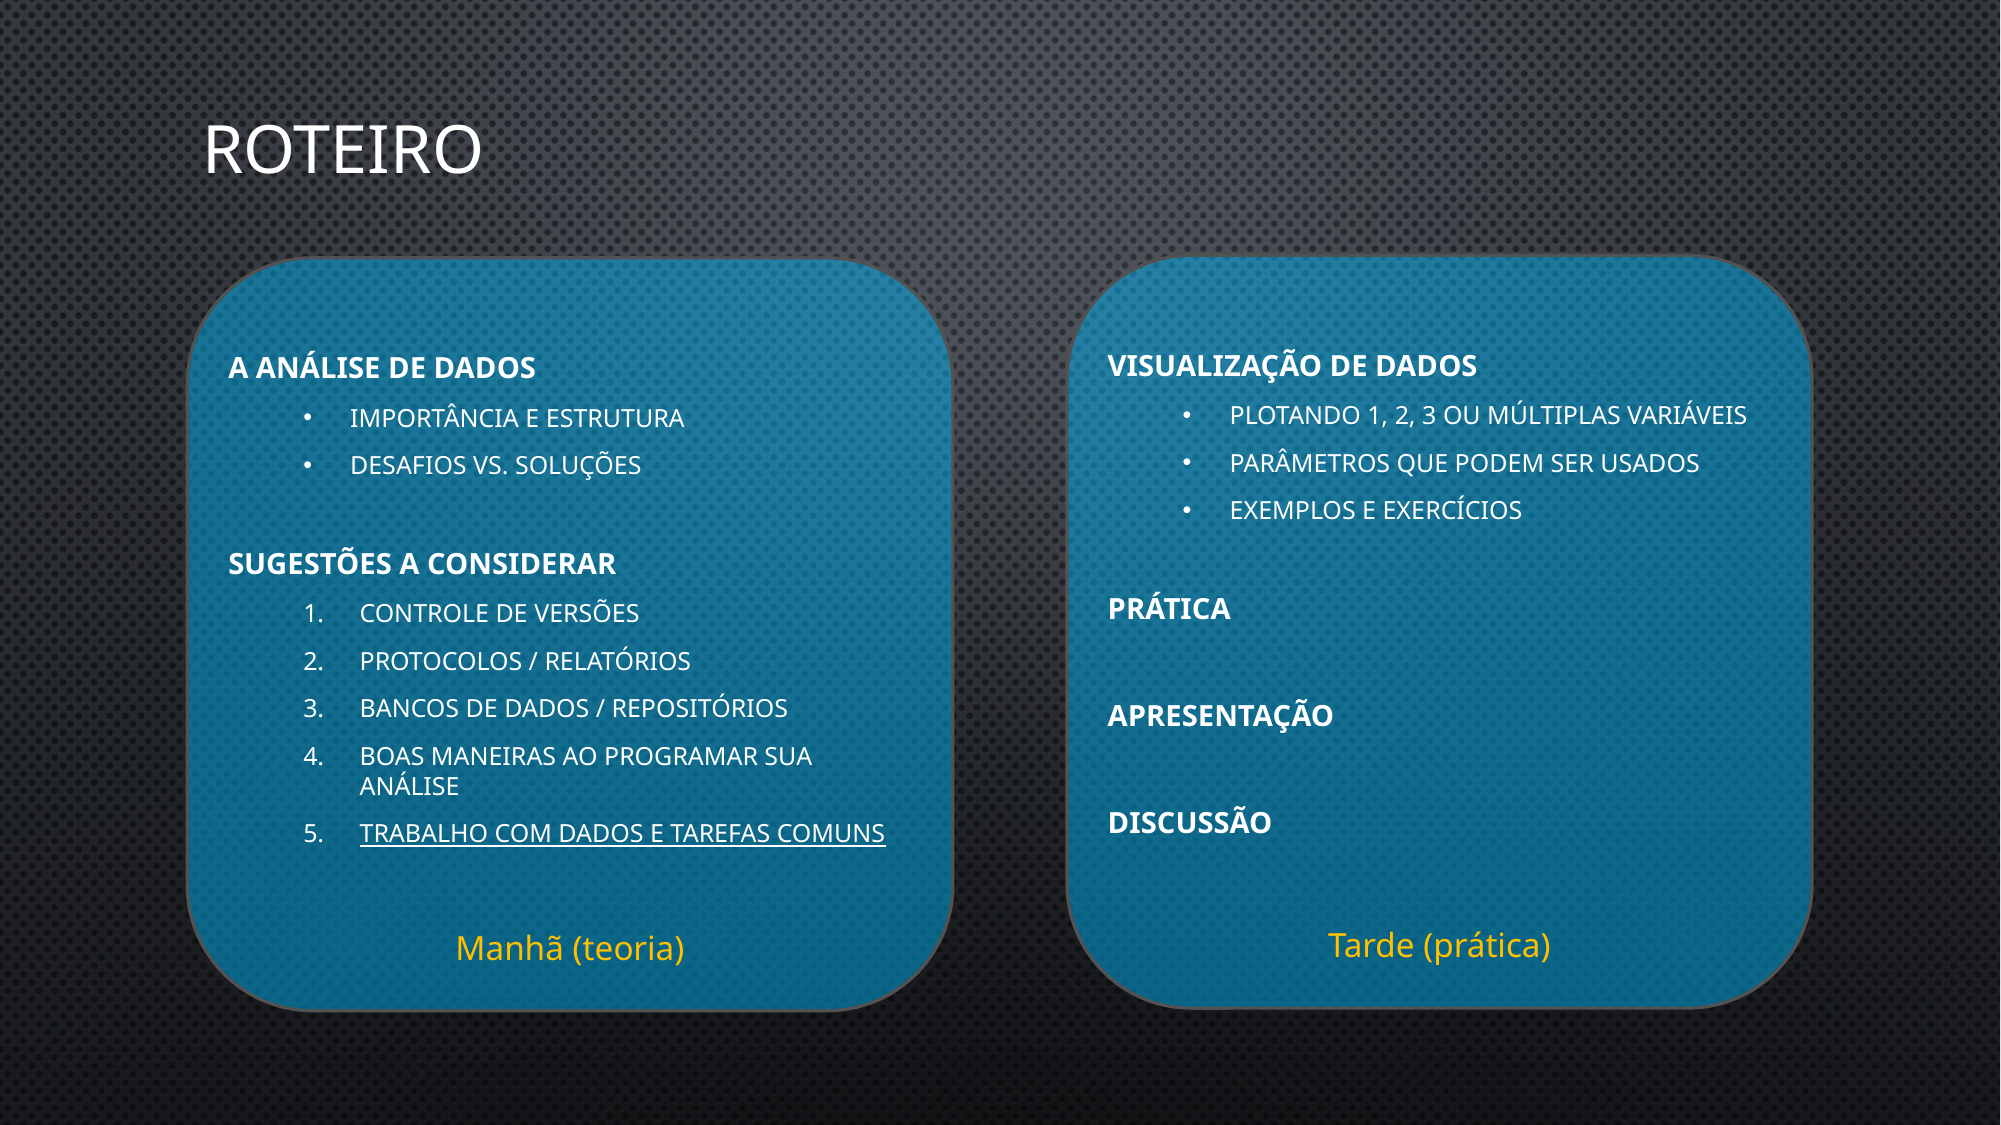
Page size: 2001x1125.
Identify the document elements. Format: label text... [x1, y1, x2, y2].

text_box Tarde (prática) [1065, 366, 1814, 1010]
text_box Visualização de dados Plotando 1, 2, 3 ou múltiplas variáveis Parâmetros que podem ser usados Exemplos e exercícios Prática Apresentação Discussão [1092, 339, 1787, 900]
text_box A análise de dados Importância e estrutura Desafios vs. Soluções Sugestões a considerar Controle de versões Protocolos / relatórios Bancos de dados / repositórios Boas maneiras ao programar sua análise trabalho com dados e tarefas comuns [213, 342, 927, 903]
text_box Manhã (teoria) [185, 365, 955, 1013]
text_box roteiro [187, 99, 1813, 413]
